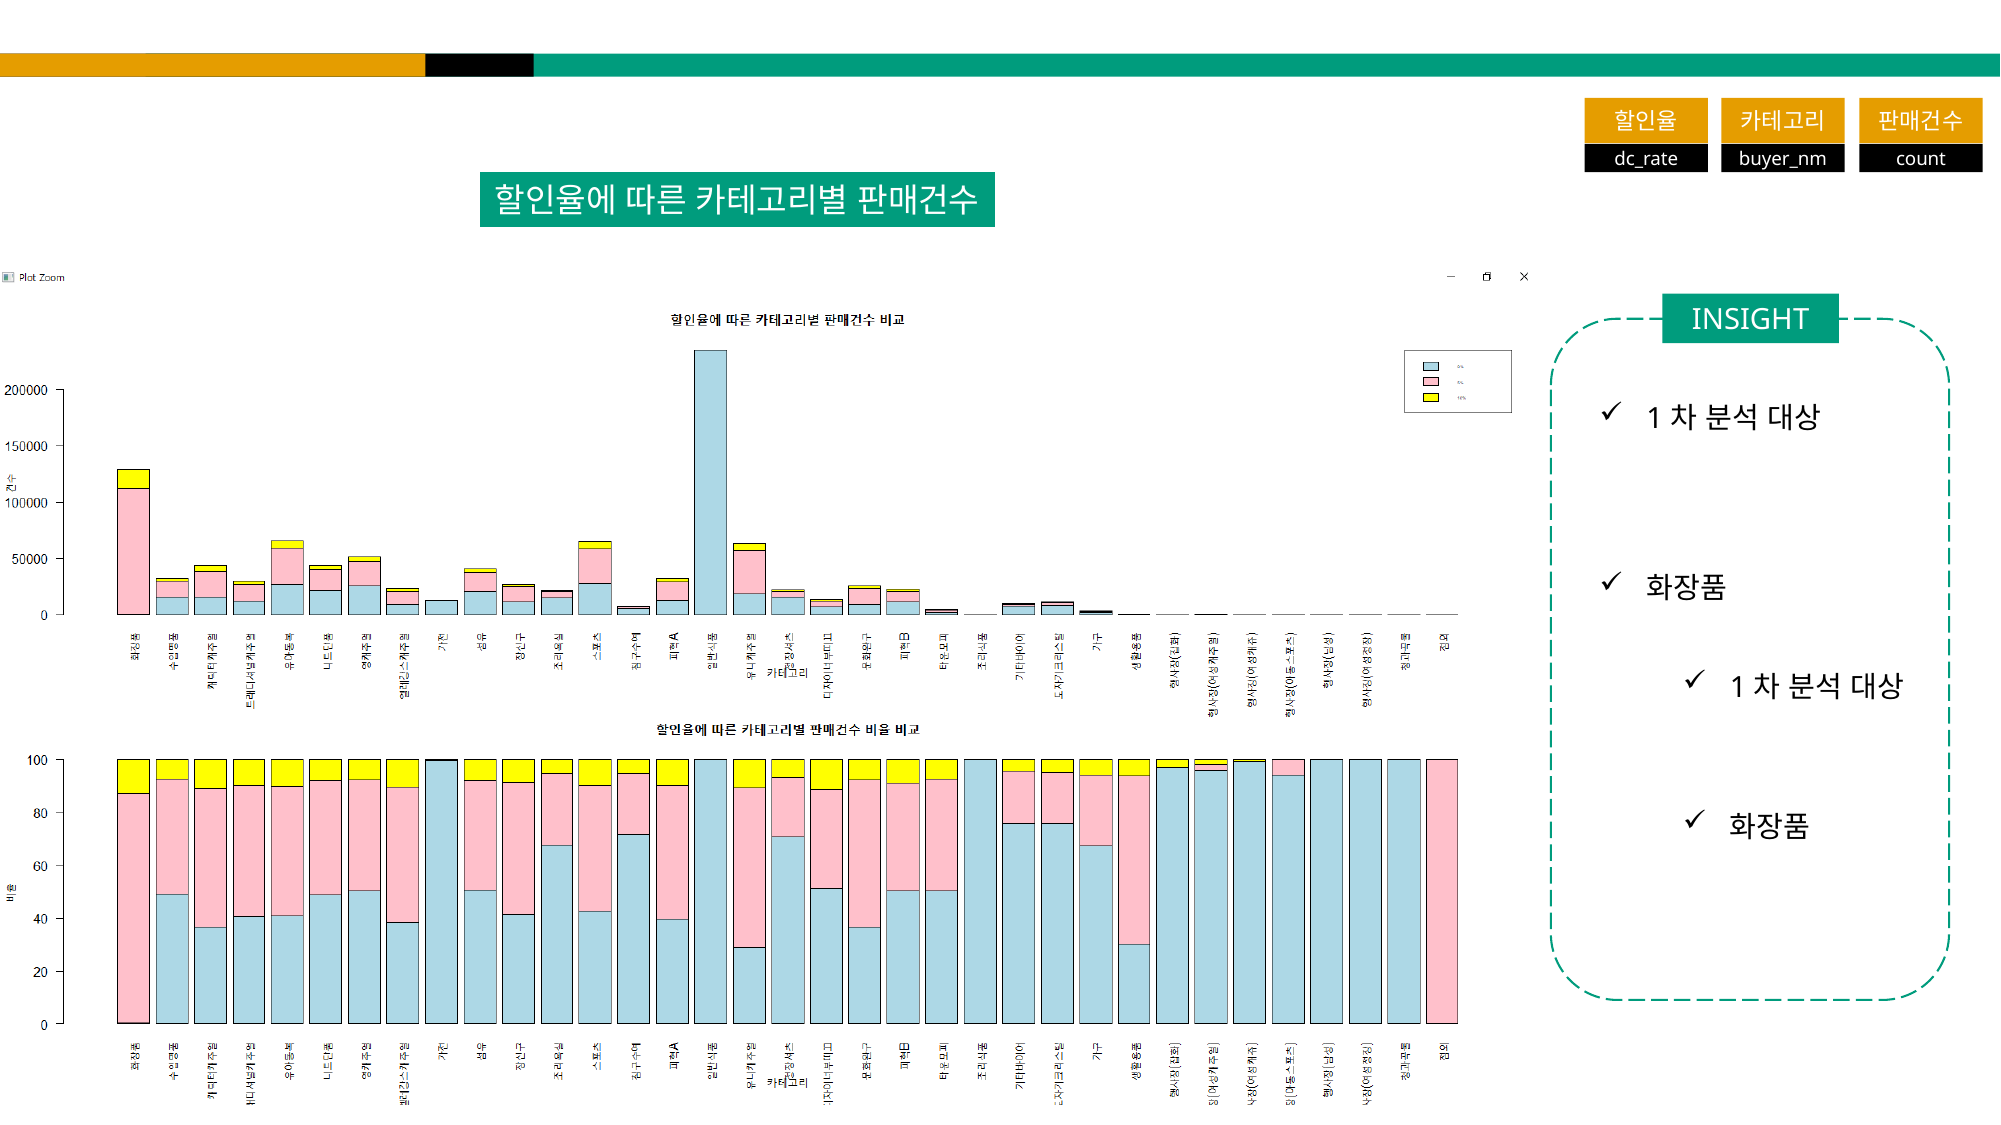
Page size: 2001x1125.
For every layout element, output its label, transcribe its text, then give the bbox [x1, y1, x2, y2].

text_box [535, 53, 2000, 78]
text_box 할인율 [1584, 97, 1709, 144]
text_box 1차 분석 대상 [1584, 392, 1866, 442]
text_box dc_rate [1584, 144, 1709, 173]
text_box 화장품 [1584, 562, 1774, 613]
text_box 카테고리 [1720, 97, 1846, 144]
text_box [426, 53, 535, 78]
picture [0, 268, 1544, 1105]
text_box INSIGHT [1662, 293, 1839, 344]
text_box 1차 분석 대상 화장품 [1668, 661, 1949, 886]
text_box 할인율에 따른 카테고리별 판매건수 [480, 172, 995, 227]
text_box count [1858, 144, 1984, 173]
text_box buyer_nm [1720, 144, 1846, 173]
text_box 판매건수 [1858, 97, 1984, 144]
text_box [0, 53, 426, 78]
text_box [1549, 317, 1951, 1001]
